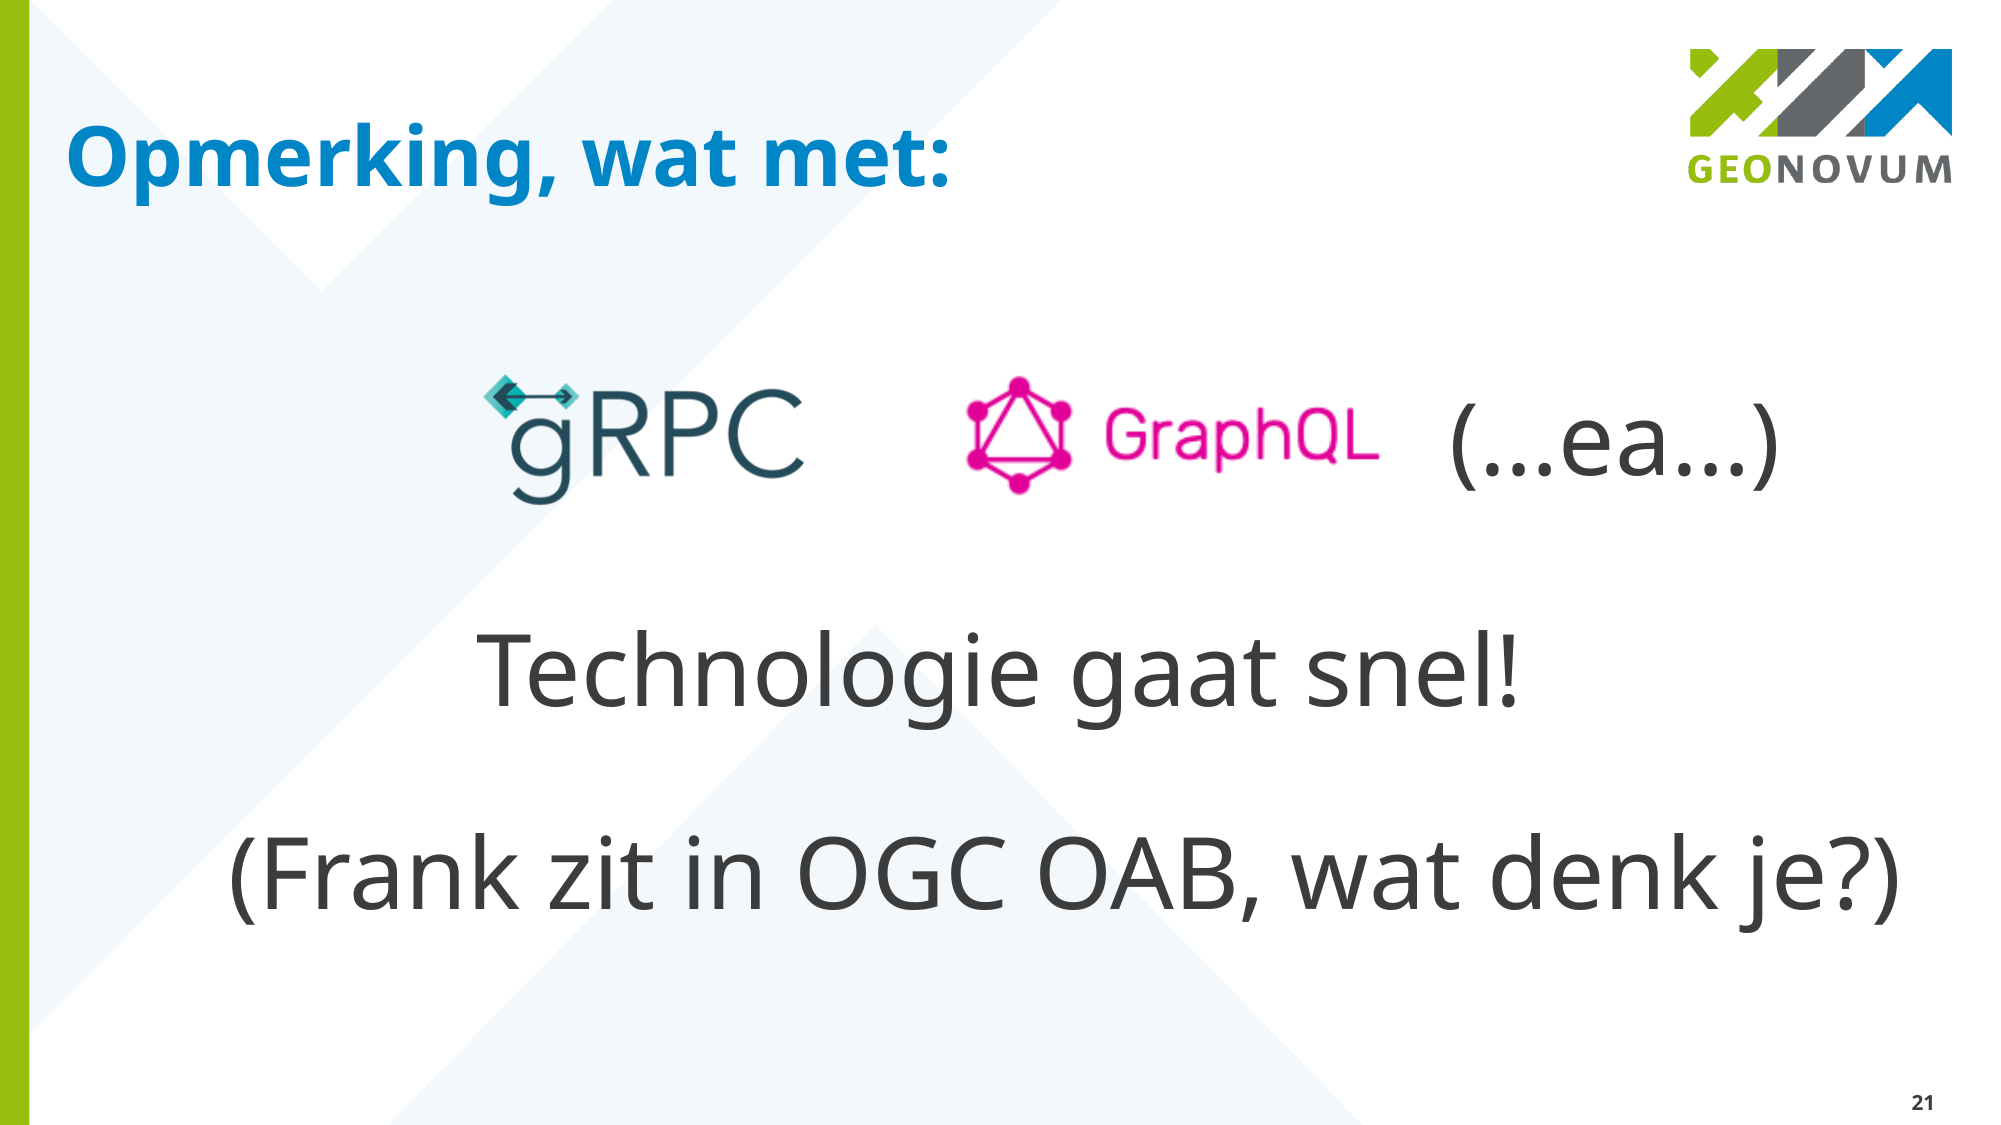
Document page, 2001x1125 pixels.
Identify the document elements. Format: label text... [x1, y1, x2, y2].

text_box (…ea…) [1435, 367, 1796, 503]
text_box (Frank zit in OGC OAB, wat denk je?) [213, 801, 1918, 937]
text_box Technologie gaat snel! [461, 598, 1539, 734]
picture [1686, 49, 1955, 186]
picture [931, 349, 1409, 523]
picture [481, 273, 807, 599]
slide_number 21 [1824, 1088, 1951, 1120]
title Opmerking, wat met: [49, 0, 1654, 210]
